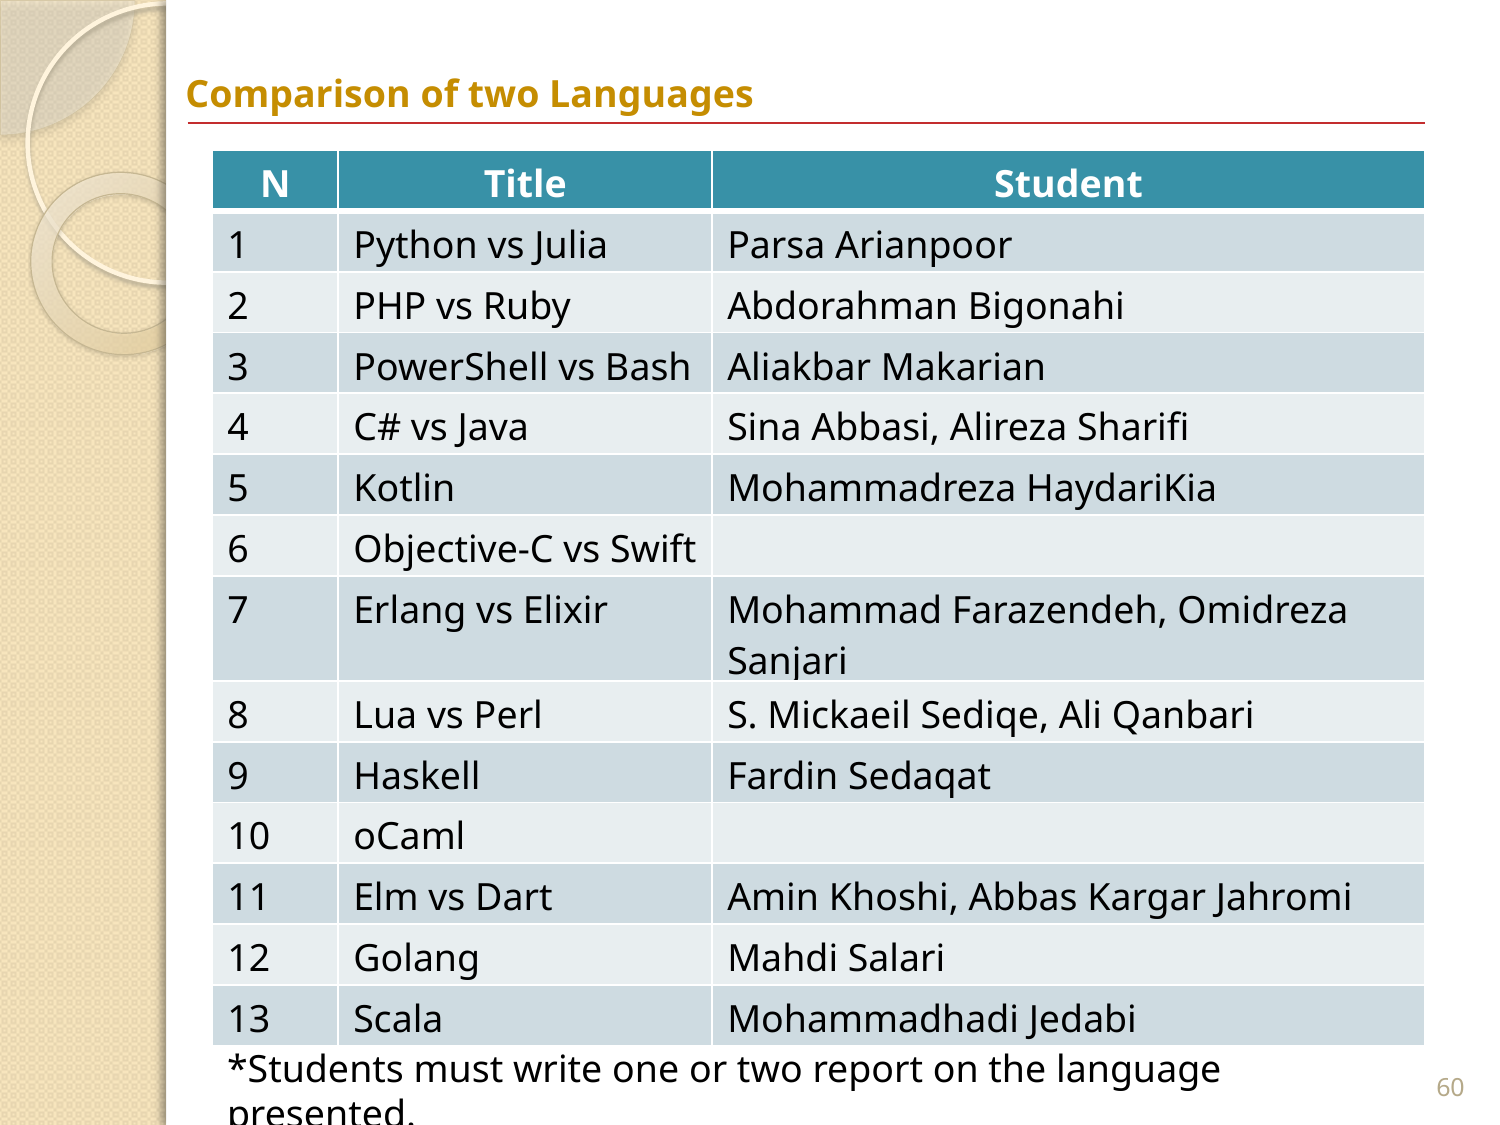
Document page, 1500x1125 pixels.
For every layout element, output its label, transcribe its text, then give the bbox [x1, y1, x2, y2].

table_header Student [713, 151, 1424, 208]
table_cell Aliakbar Makarian [713, 333, 1424, 392]
table_cell Abdorahman Bigonahi [713, 273, 1424, 332]
table_cell [713, 803, 1424, 862]
text_box Comparison of two Languages [170, 62, 770, 123]
table_cell 13 [213, 986, 337, 1037]
table_cell Mohammad Farazendeh, Omidreza Sanjari [713, 577, 1424, 680]
table_cell 12 [213, 925, 337, 984]
table_cell Python vs Julia [339, 214, 711, 271]
table_cell PowerShell vs Bash [339, 333, 711, 392]
table_cell Kotlin [339, 455, 711, 514]
table_cell Lua vs Perl [339, 682, 711, 741]
table_cell 3 [213, 333, 337, 392]
table_cell Amin Khoshi, Abbas Kargar Jahromi [713, 864, 1424, 923]
table_cell Elm vs Dart [339, 864, 711, 923]
table_cell Sina Abbasi, Alireza Sharifi [713, 394, 1424, 453]
table_header N [213, 151, 337, 208]
table_cell Parsa Arianpoor [713, 214, 1424, 271]
table_cell 1 [213, 214, 337, 271]
table_cell Golang [339, 925, 711, 984]
table_cell 8 [213, 682, 337, 741]
table_cell [713, 516, 1424, 575]
table_cell 2 [213, 273, 337, 332]
table_cell Mahdi Salari [713, 925, 1424, 984]
table_cell Fardin Sedaqat [713, 743, 1424, 802]
table_cell 5 [213, 455, 337, 514]
table_cell 10 [213, 803, 337, 862]
table_cell 9 [213, 743, 337, 802]
table_cell oCaml [339, 803, 711, 862]
table_cell Mohammadhadi Jedabi [713, 986, 1424, 1037]
table_cell Erlang vs Elixir [339, 577, 711, 680]
table_cell PHP vs Ruby [339, 273, 711, 332]
table_cell S. Mickaeil Sediqe, Ali Qanbari [713, 682, 1424, 741]
text_box *Students must write one or two report on the language presented. [212, 1037, 1425, 1125]
table_cell 11 [213, 864, 337, 923]
table_cell 7 [213, 577, 337, 680]
table_cell Scala [339, 986, 711, 1037]
table_cell Haskell [339, 743, 711, 802]
table_cell 4 [213, 394, 337, 453]
table_cell Objective-C vs Swift [339, 516, 711, 575]
slide_number 60 [1413, 1034, 1488, 1113]
table_cell 6 [213, 516, 337, 575]
table_header Title [339, 151, 711, 208]
table_cell Mohammadreza HaydariKia [713, 455, 1424, 514]
table_cell C# vs Java [339, 394, 711, 453]
